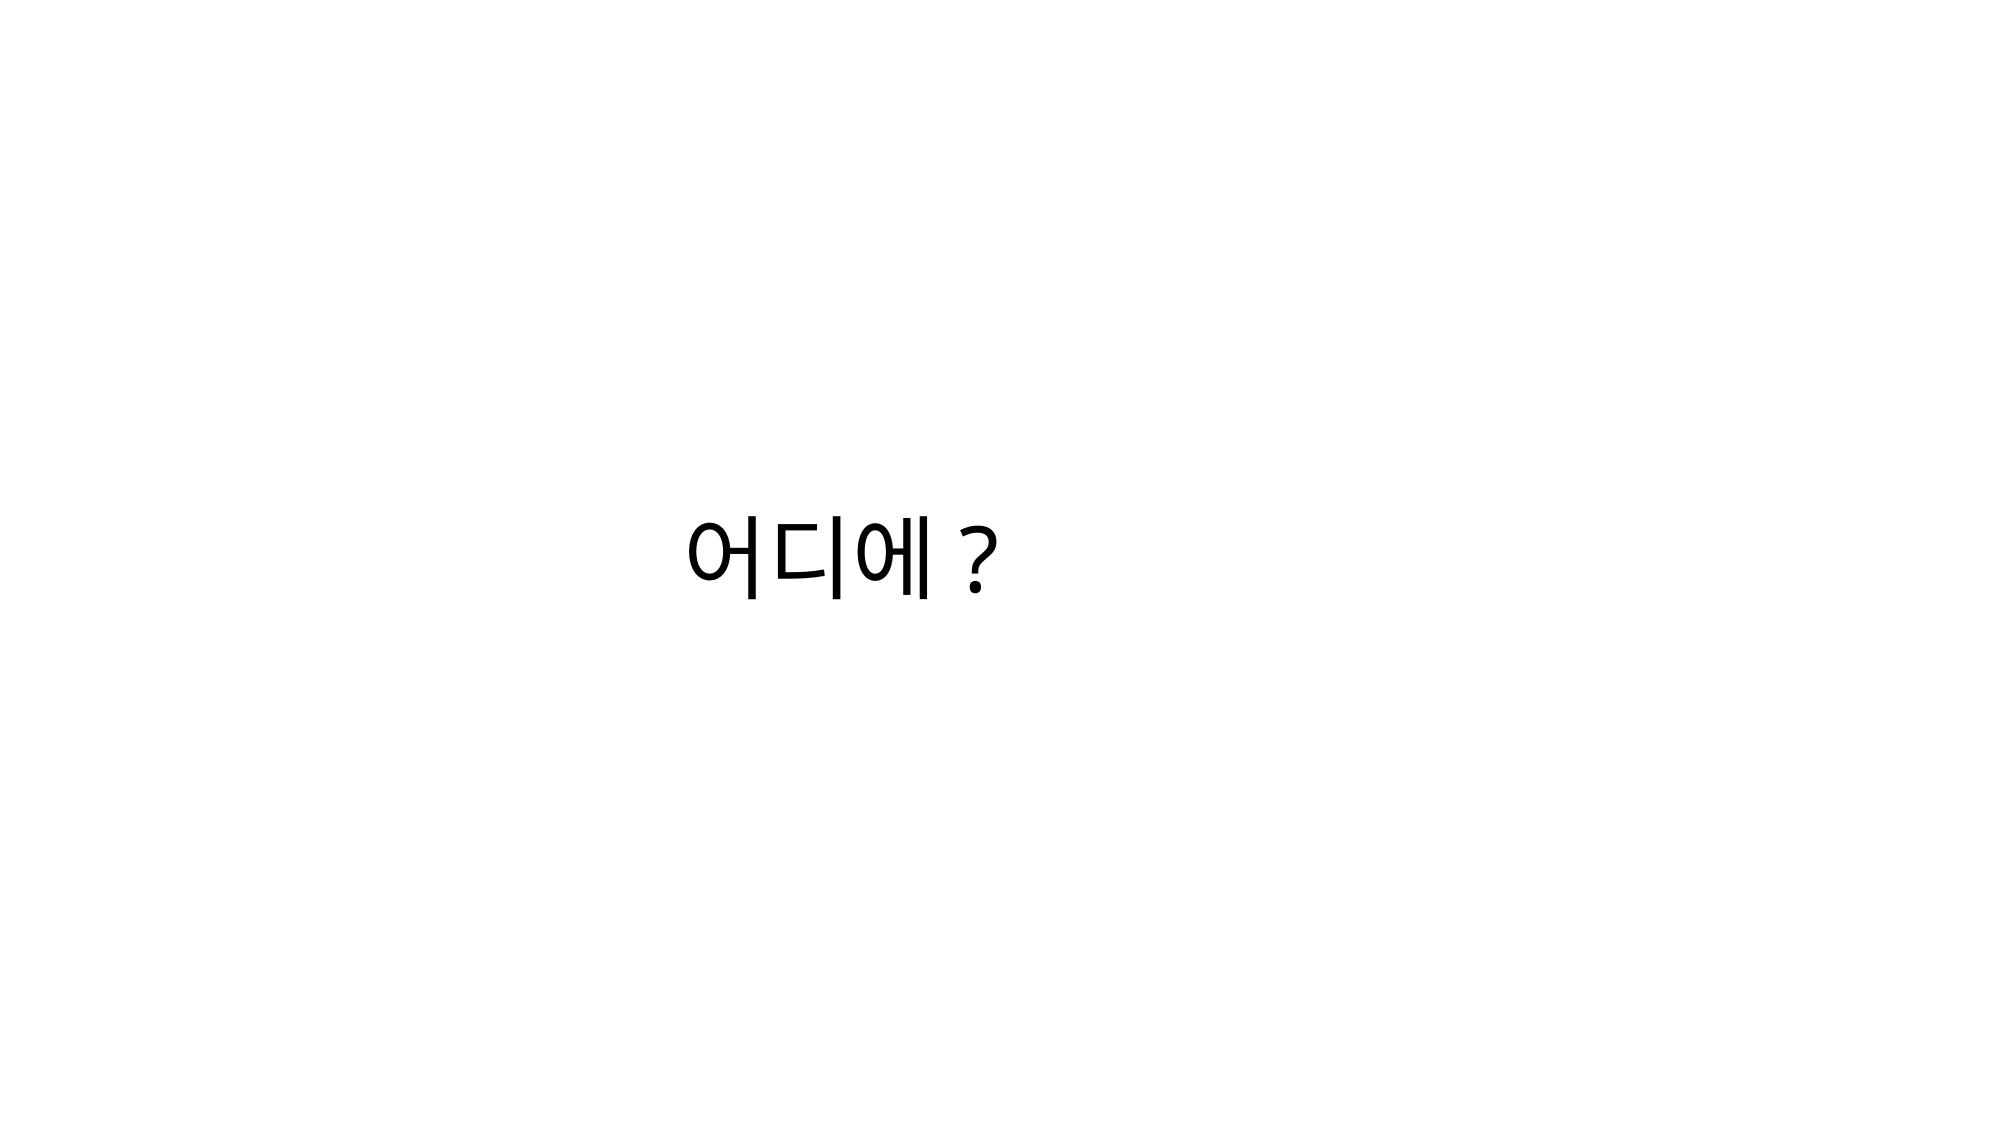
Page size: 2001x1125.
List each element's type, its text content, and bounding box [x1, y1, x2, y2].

title 어디에? [668, 453, 2000, 672]
